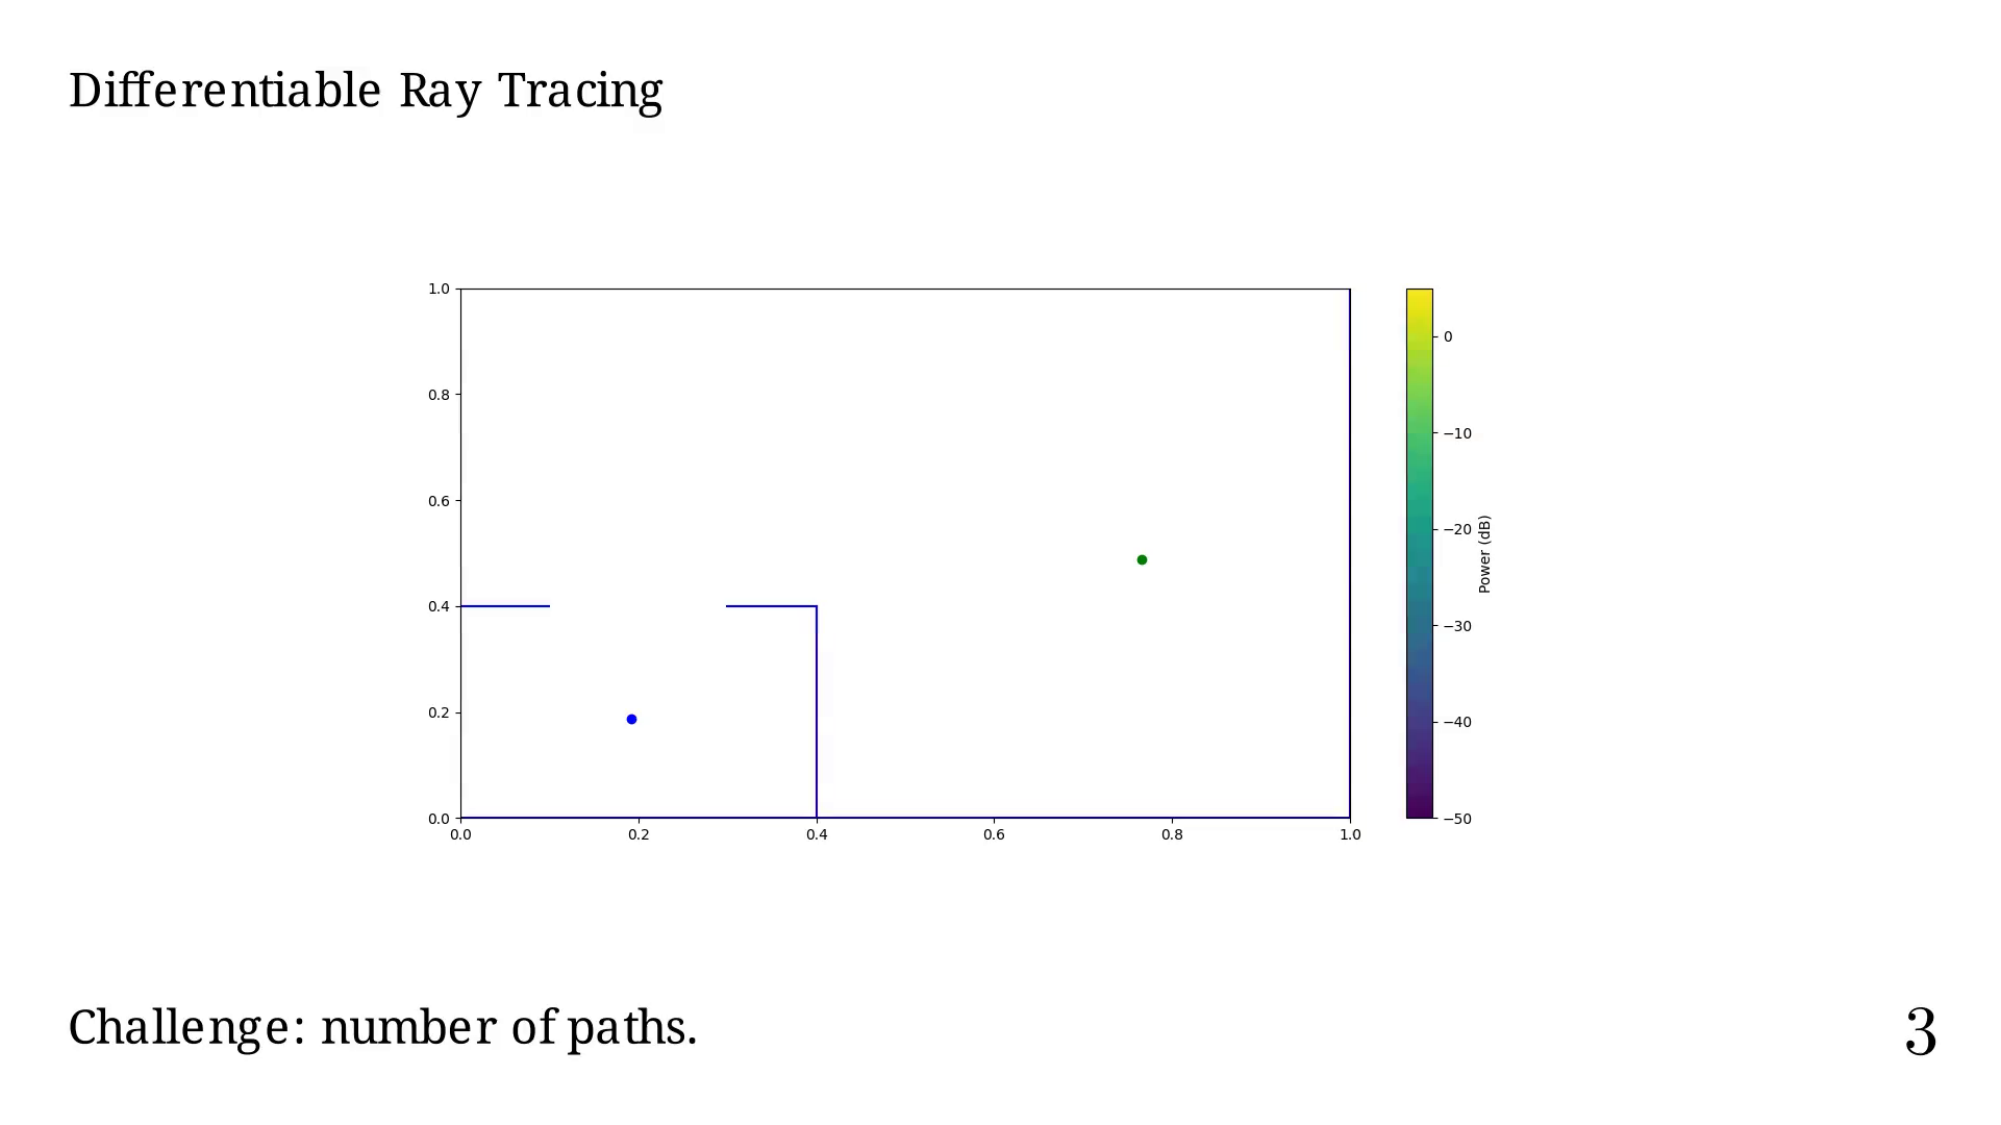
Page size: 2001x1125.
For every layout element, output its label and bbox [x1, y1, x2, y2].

text_box [0, 0, 2000, 1125]
